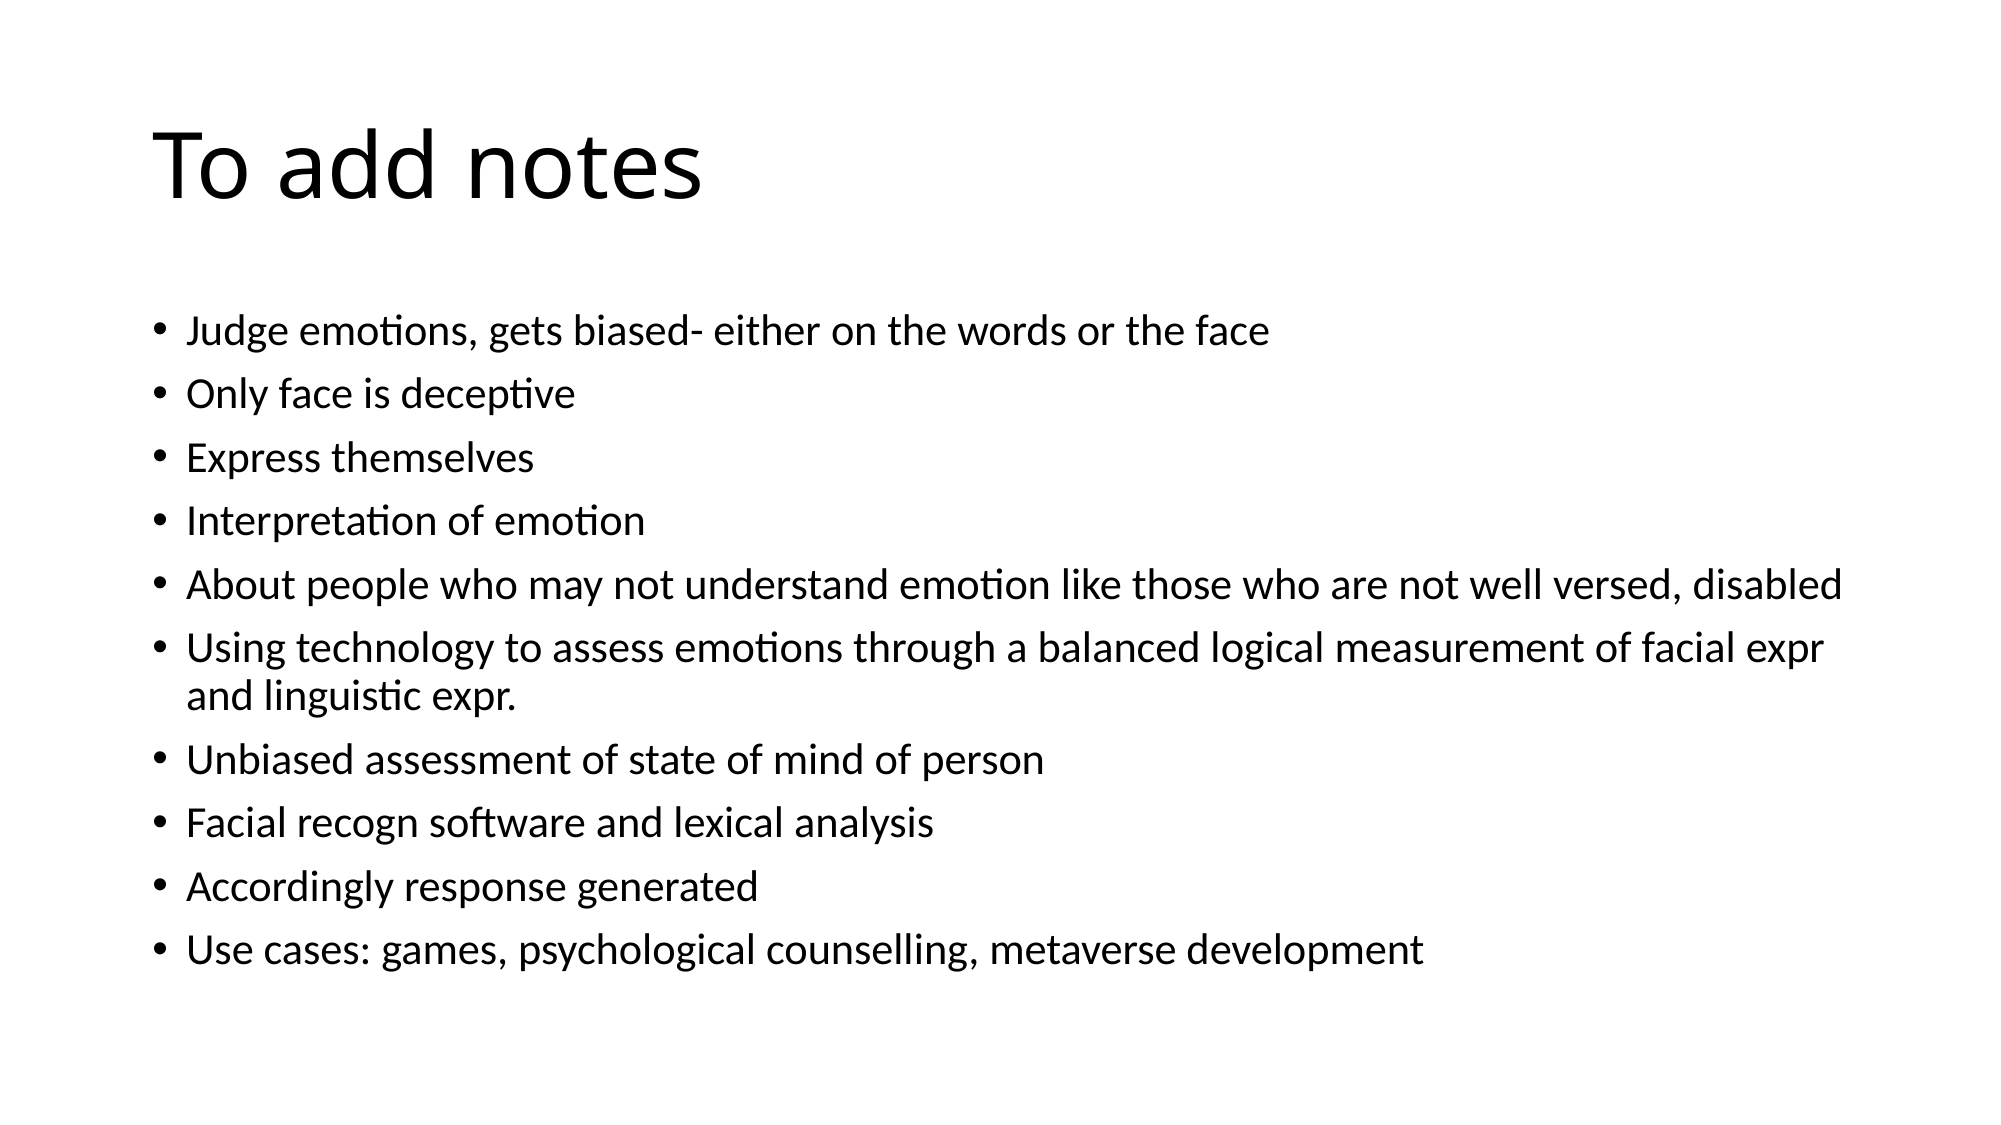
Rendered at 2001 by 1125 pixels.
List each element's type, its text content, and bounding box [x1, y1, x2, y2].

title To add notes [137, 59, 1863, 278]
list Judge emotions, gets biased- either on the words or the face Only face is deceptive Express themselves Interpretation of emotion About people who may not understand emotion like those who are not well versed, disabled Using technology to assess emotions through a balanced logical measurement of facial expr and linguistic expr. Unbiased assessment of state of mind of person Facial recogn software and lexical analysis Accordingly response generated Use cases: games, psychological counselling, metaverse development [137, 299, 1863, 1014]
